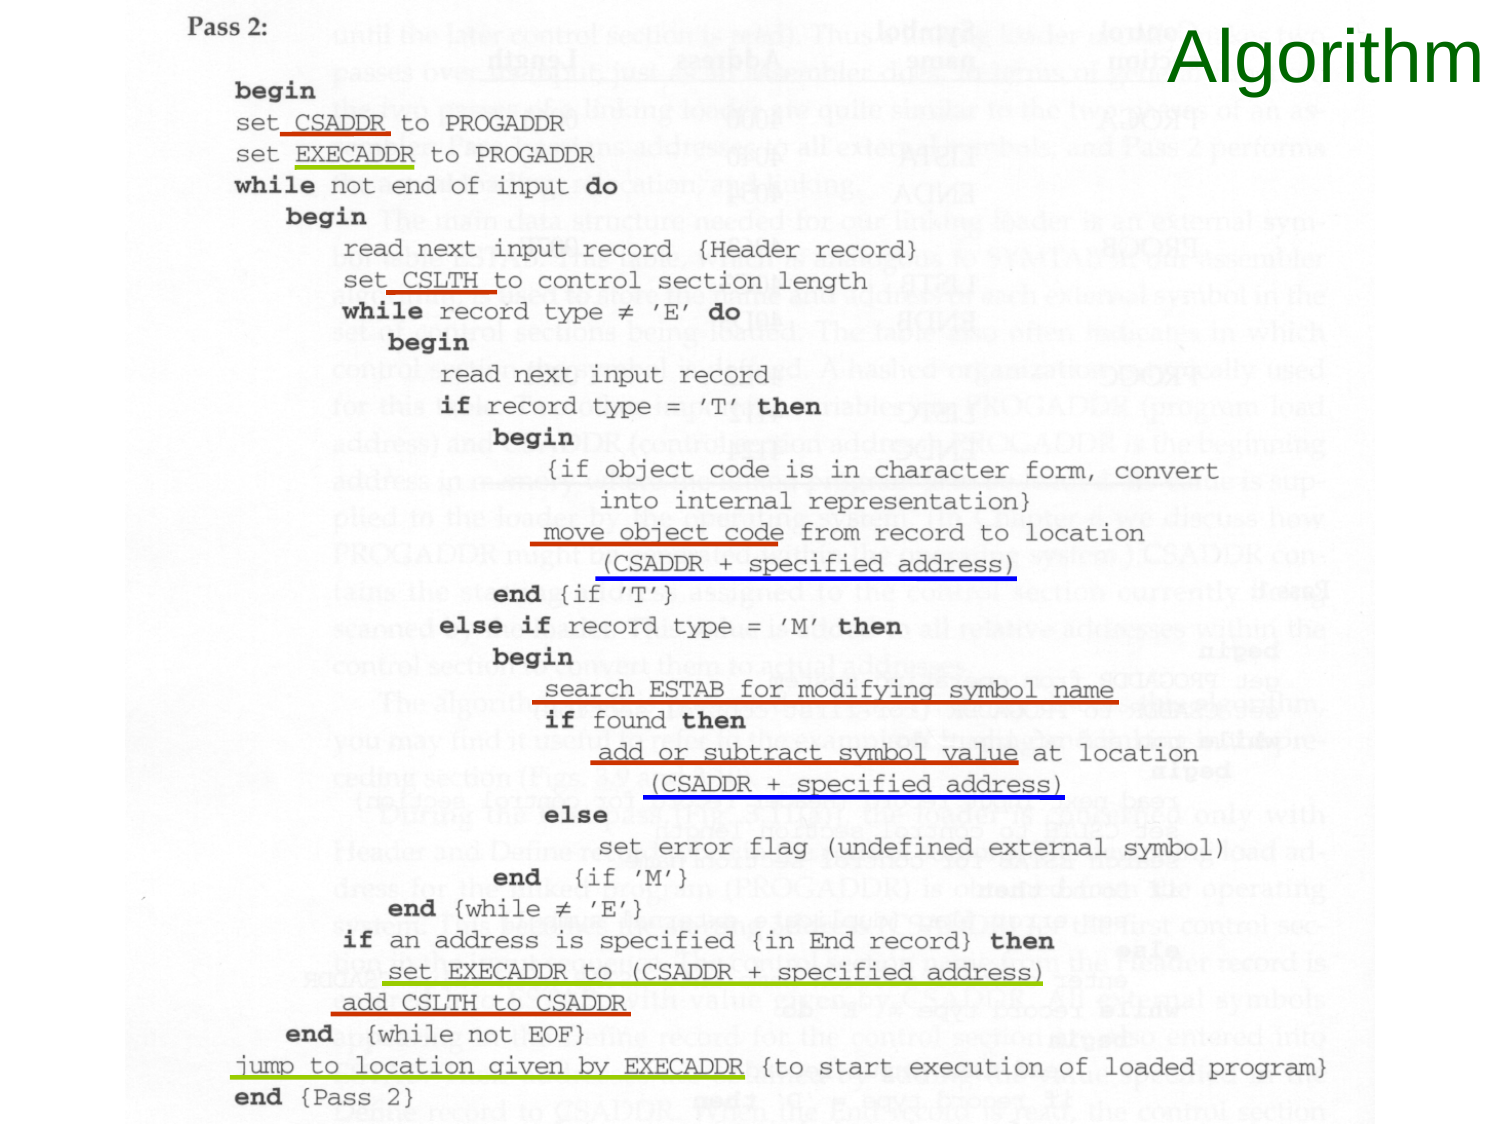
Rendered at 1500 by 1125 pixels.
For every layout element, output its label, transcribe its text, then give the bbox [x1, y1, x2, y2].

picture [124, 0, 1376, 1125]
text_box Algorithm [1376, 0, 1500, 105]
